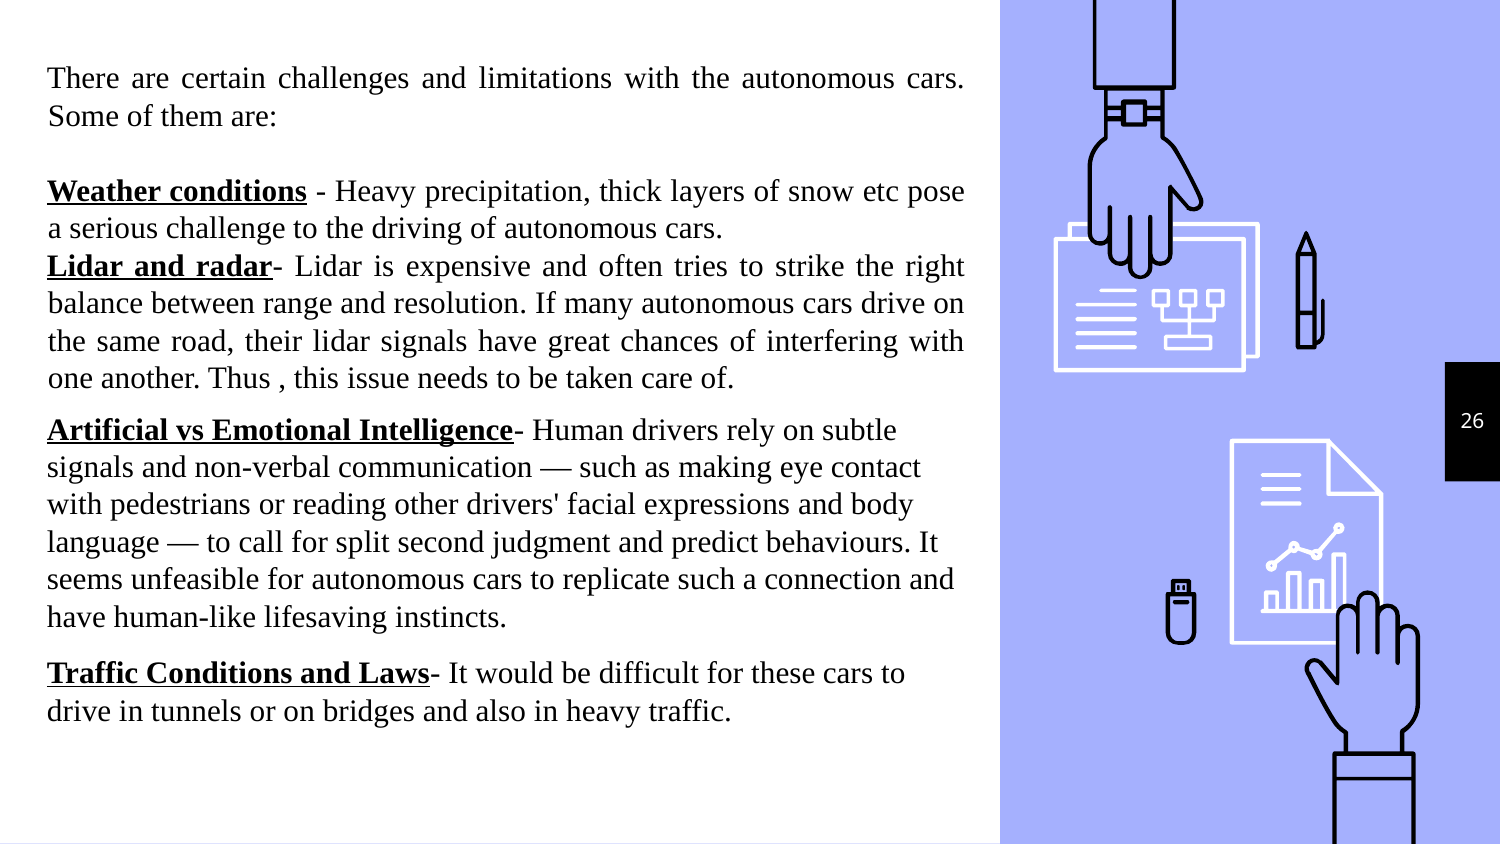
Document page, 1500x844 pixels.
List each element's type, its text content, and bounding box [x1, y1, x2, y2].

slide_number 26 [1444, 362, 1500, 482]
list There are certain challenges and limitations with the autonomous cars. Some of them are: Weather conditions - Heavy precipitation, thick layers of snow etc pose a serious challenge to the driving of autonomous cars. Lidar and radar- Lidar is expensive and often tries to strike the right balance between range and resolution. If many autonomous cars drive on the same road, their lidar signals have great chances of interfering with one another. Thus , this issue needs to be taken care of. Artificial vs Emotional Intelligence- Human drivers rely on subtle signals and non-verbal communication — such as making eye contact with pedestrians or reading other drivers' facial expressions and body language — to call for split second judgment and predict behaviours. It seems unfeasible for autonomous cars to replicate such a connection and have human-like lifesaving instincts. Traffic Conditions and Laws- It would be difficult for these cars to drive in tunnels or on bridges and also in heavy traffic. [31, 42, 982, 784]
